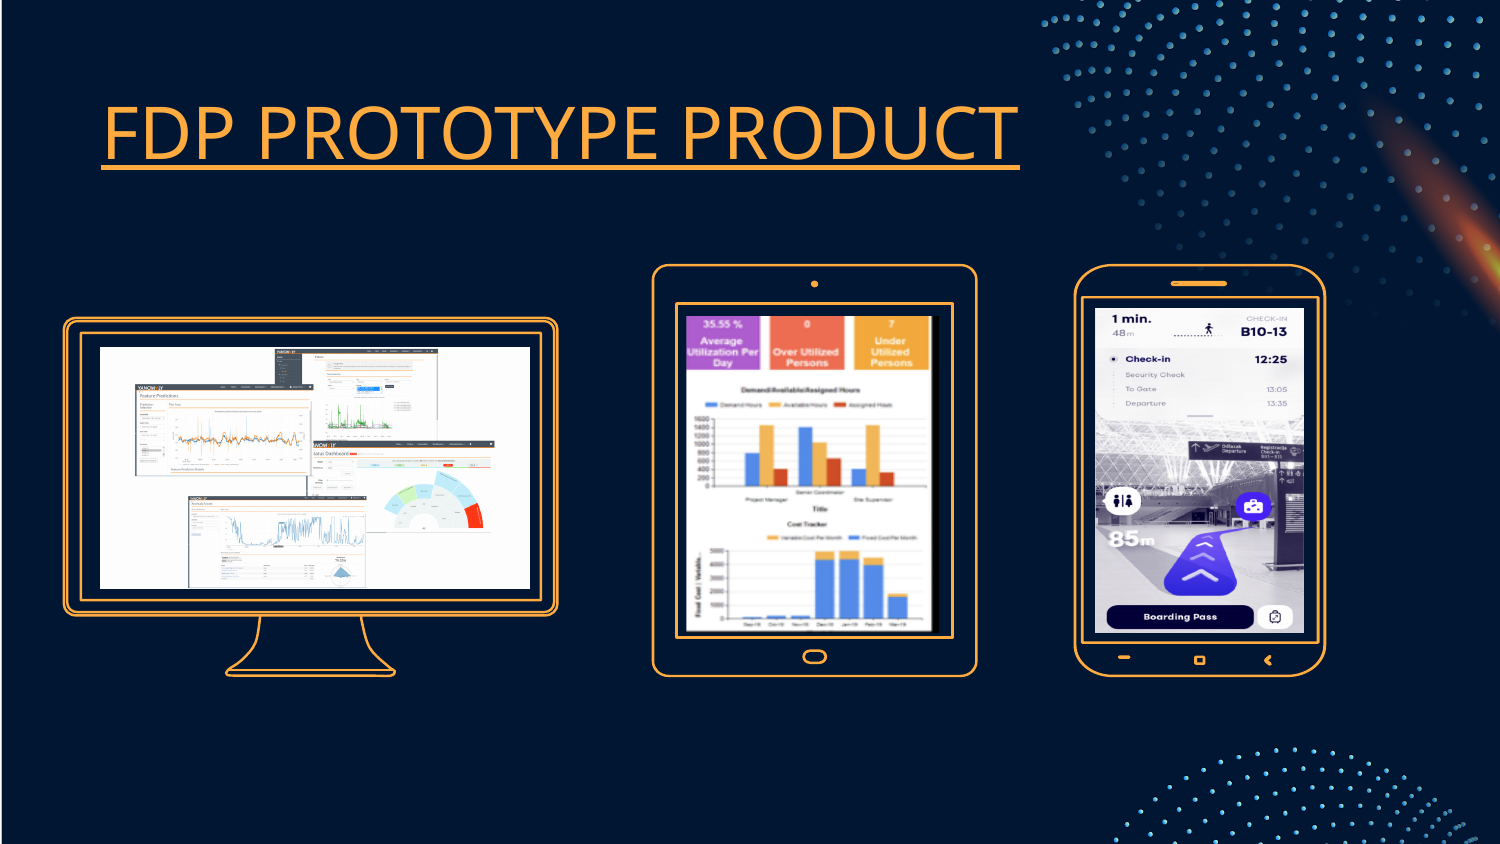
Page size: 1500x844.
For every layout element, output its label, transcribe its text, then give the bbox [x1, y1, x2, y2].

text_box [1073, 263, 1327, 678]
title FDP PROTOTYPE PRODUCT [86, 71, 1255, 226]
picture [0, 0, 1500, 844]
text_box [62, 316, 559, 678]
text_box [651, 263, 978, 678]
